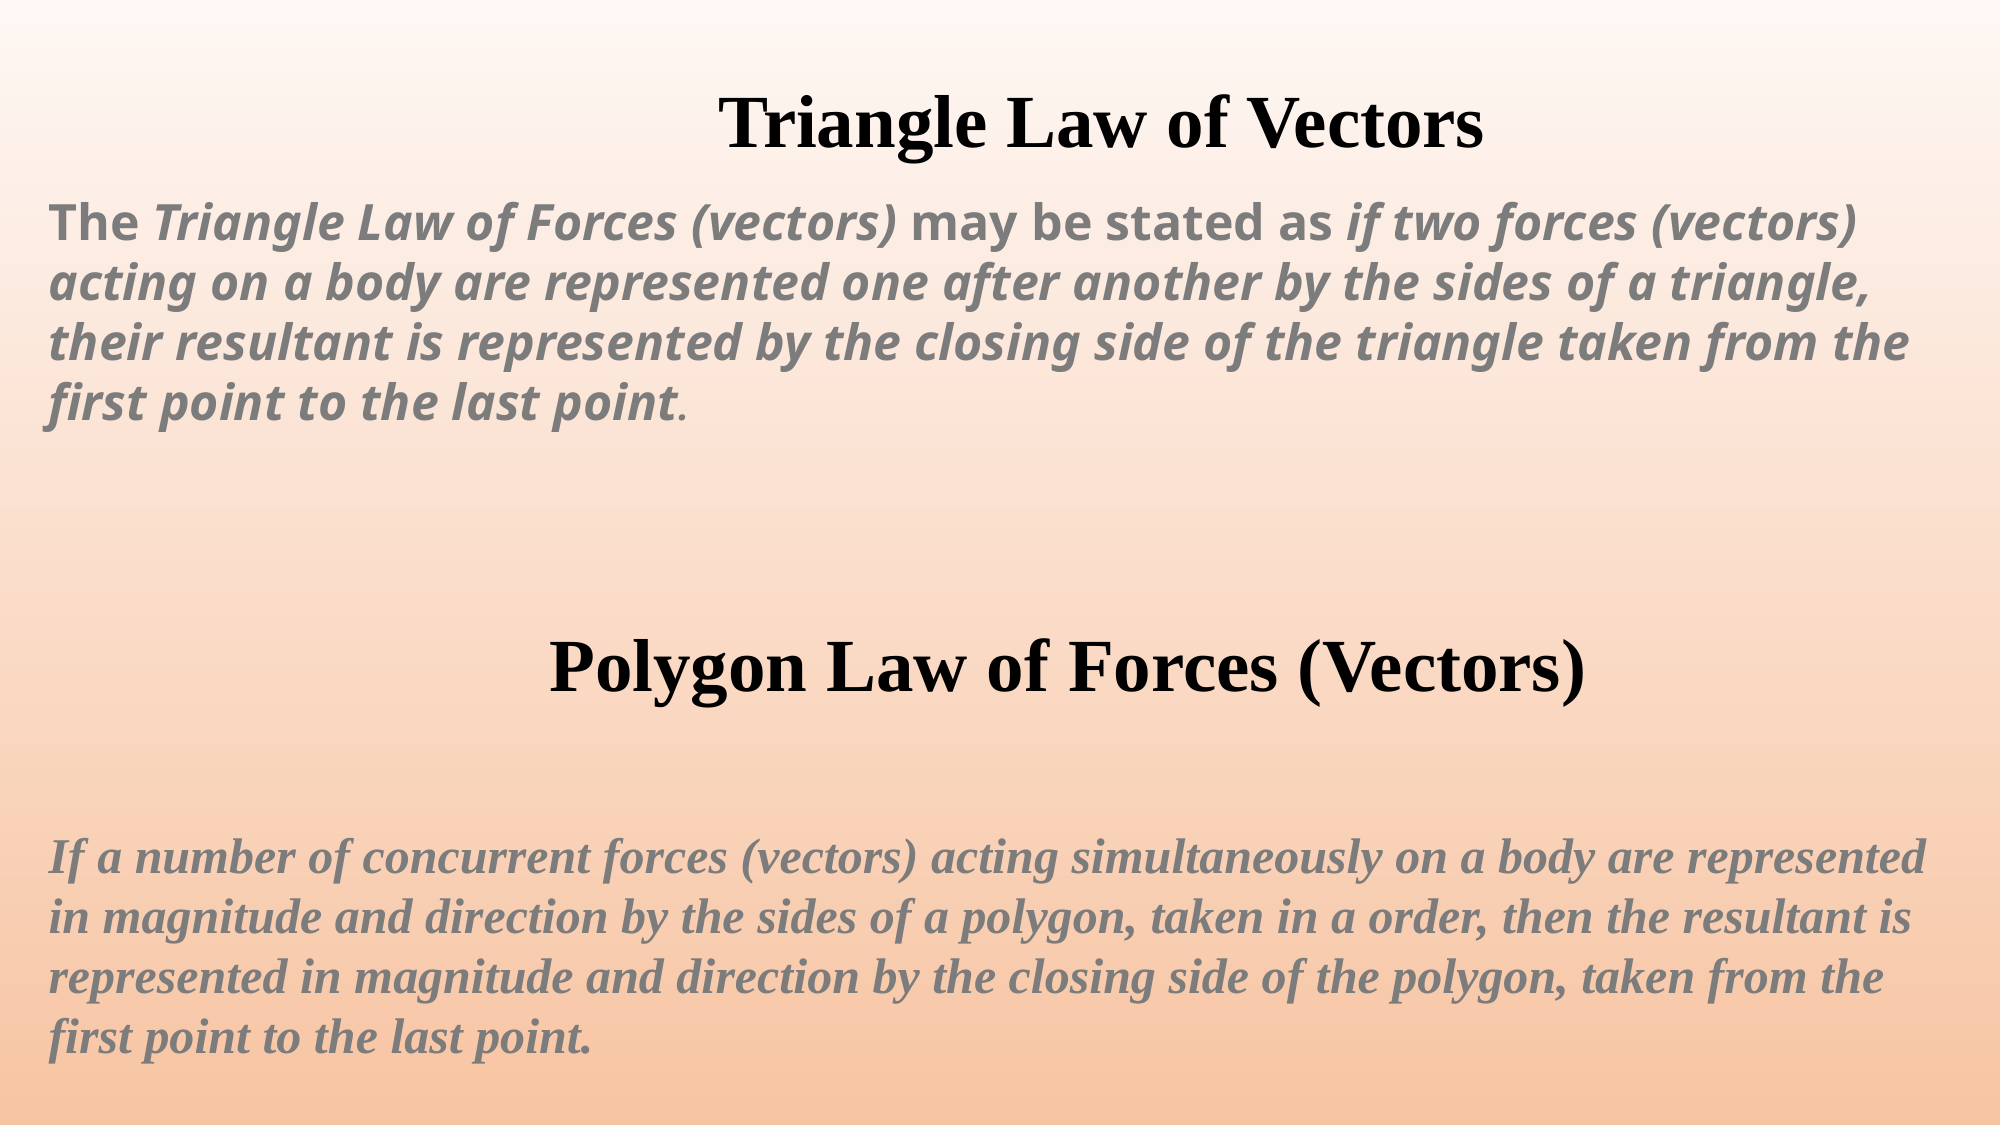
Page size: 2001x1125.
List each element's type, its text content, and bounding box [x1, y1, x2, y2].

text_box If a number of concurrent forces (vectors) acting simultaneously on a body are represented in magnitude and direction by the sides of a polygon, taken in a order, then the resultant is represented in magnitude and direction by the closing side of the polygon, taken from the first point to the last point. [33, 816, 1964, 1071]
text_box The Triangle Law of Forces (vectors) may be stated as if two forces (vectors) acting on a body are represented one after another by the sides of a triangle, their resultant is represented by the closing side of the triangle taken from the first point to the last point. [33, 182, 1964, 438]
text_box Triangle Law of Vectors [669, 65, 1535, 171]
text_box Polygon Law of Forces (Vectors) [534, 609, 1625, 715]
